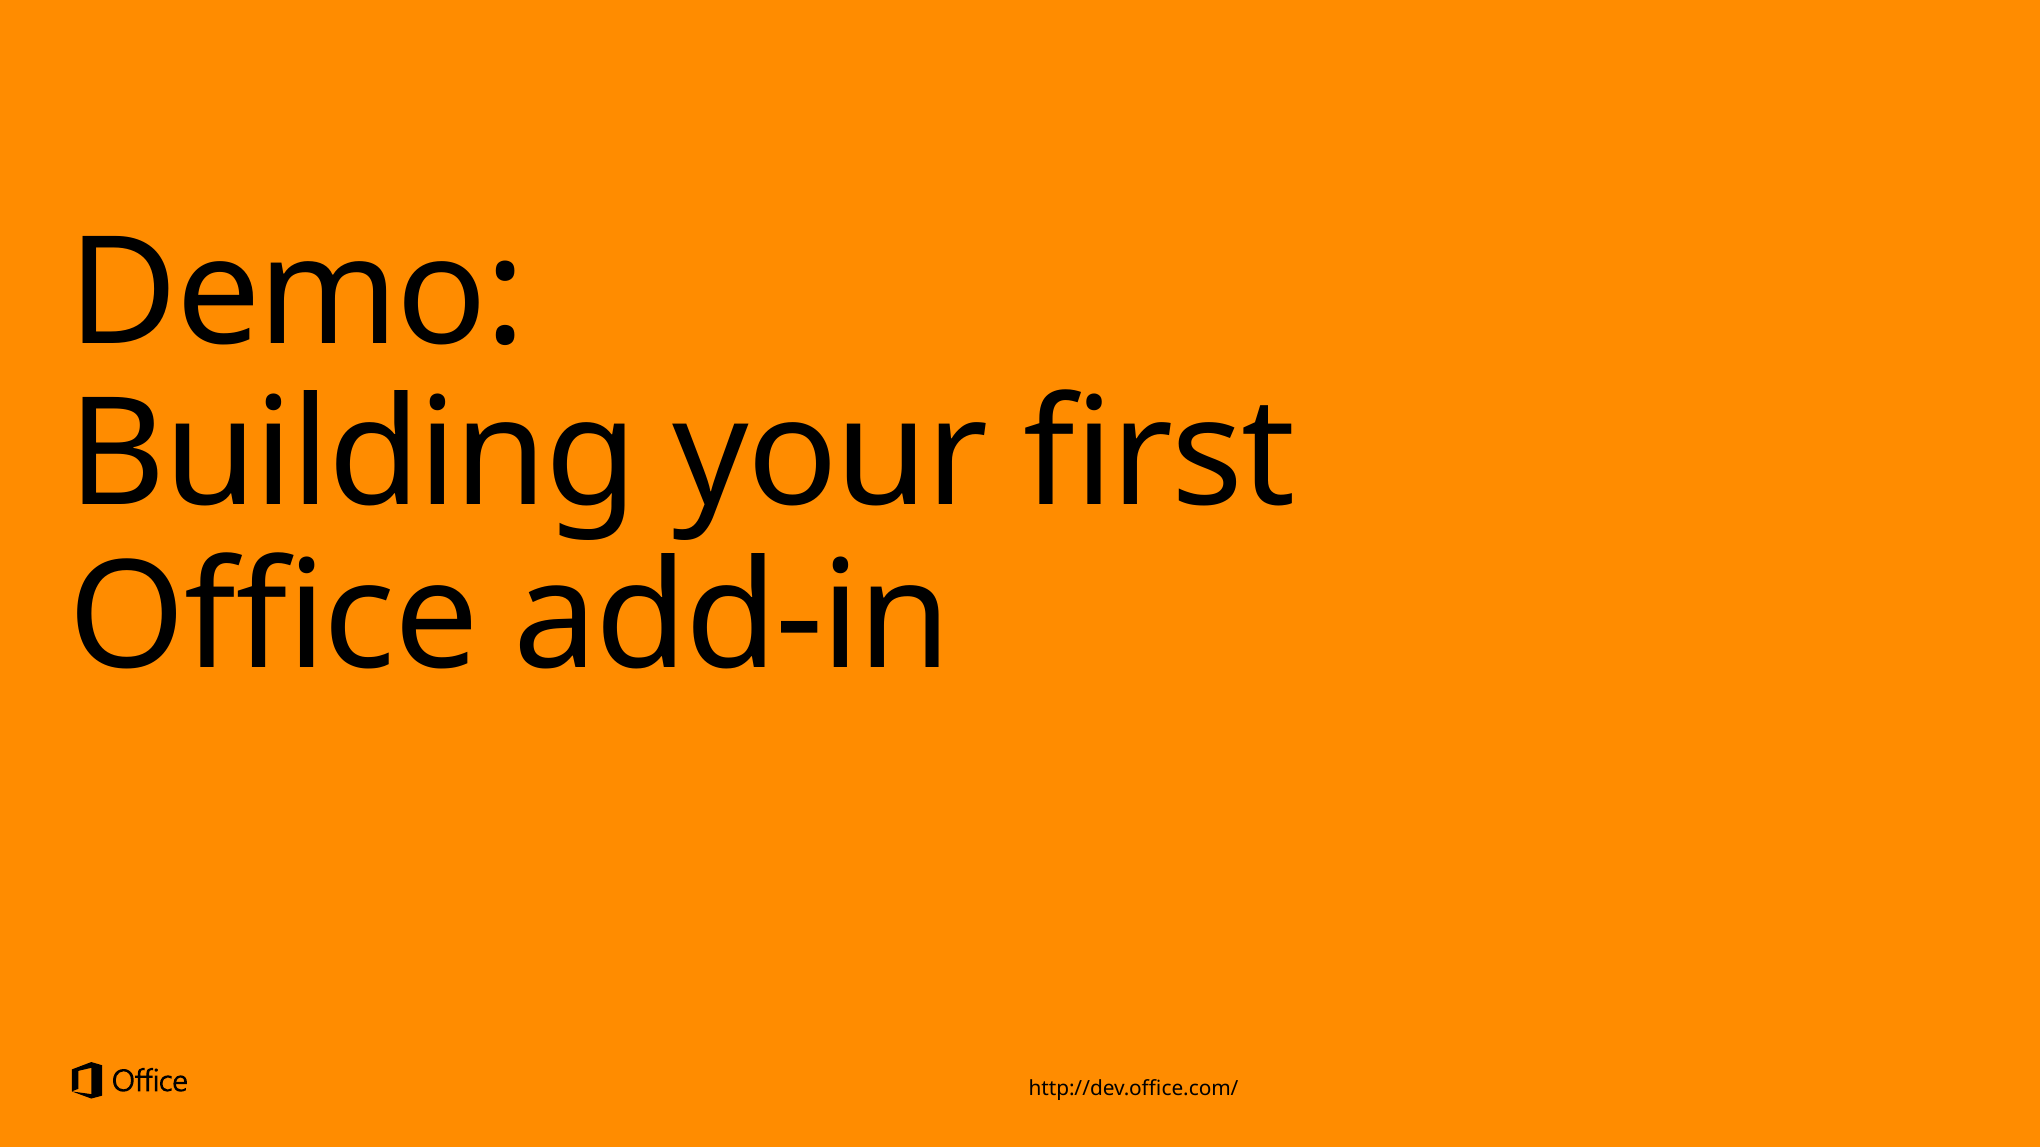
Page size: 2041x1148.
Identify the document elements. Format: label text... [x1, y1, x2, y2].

title Demo: Building your first Office add-in [45, 198, 1695, 720]
